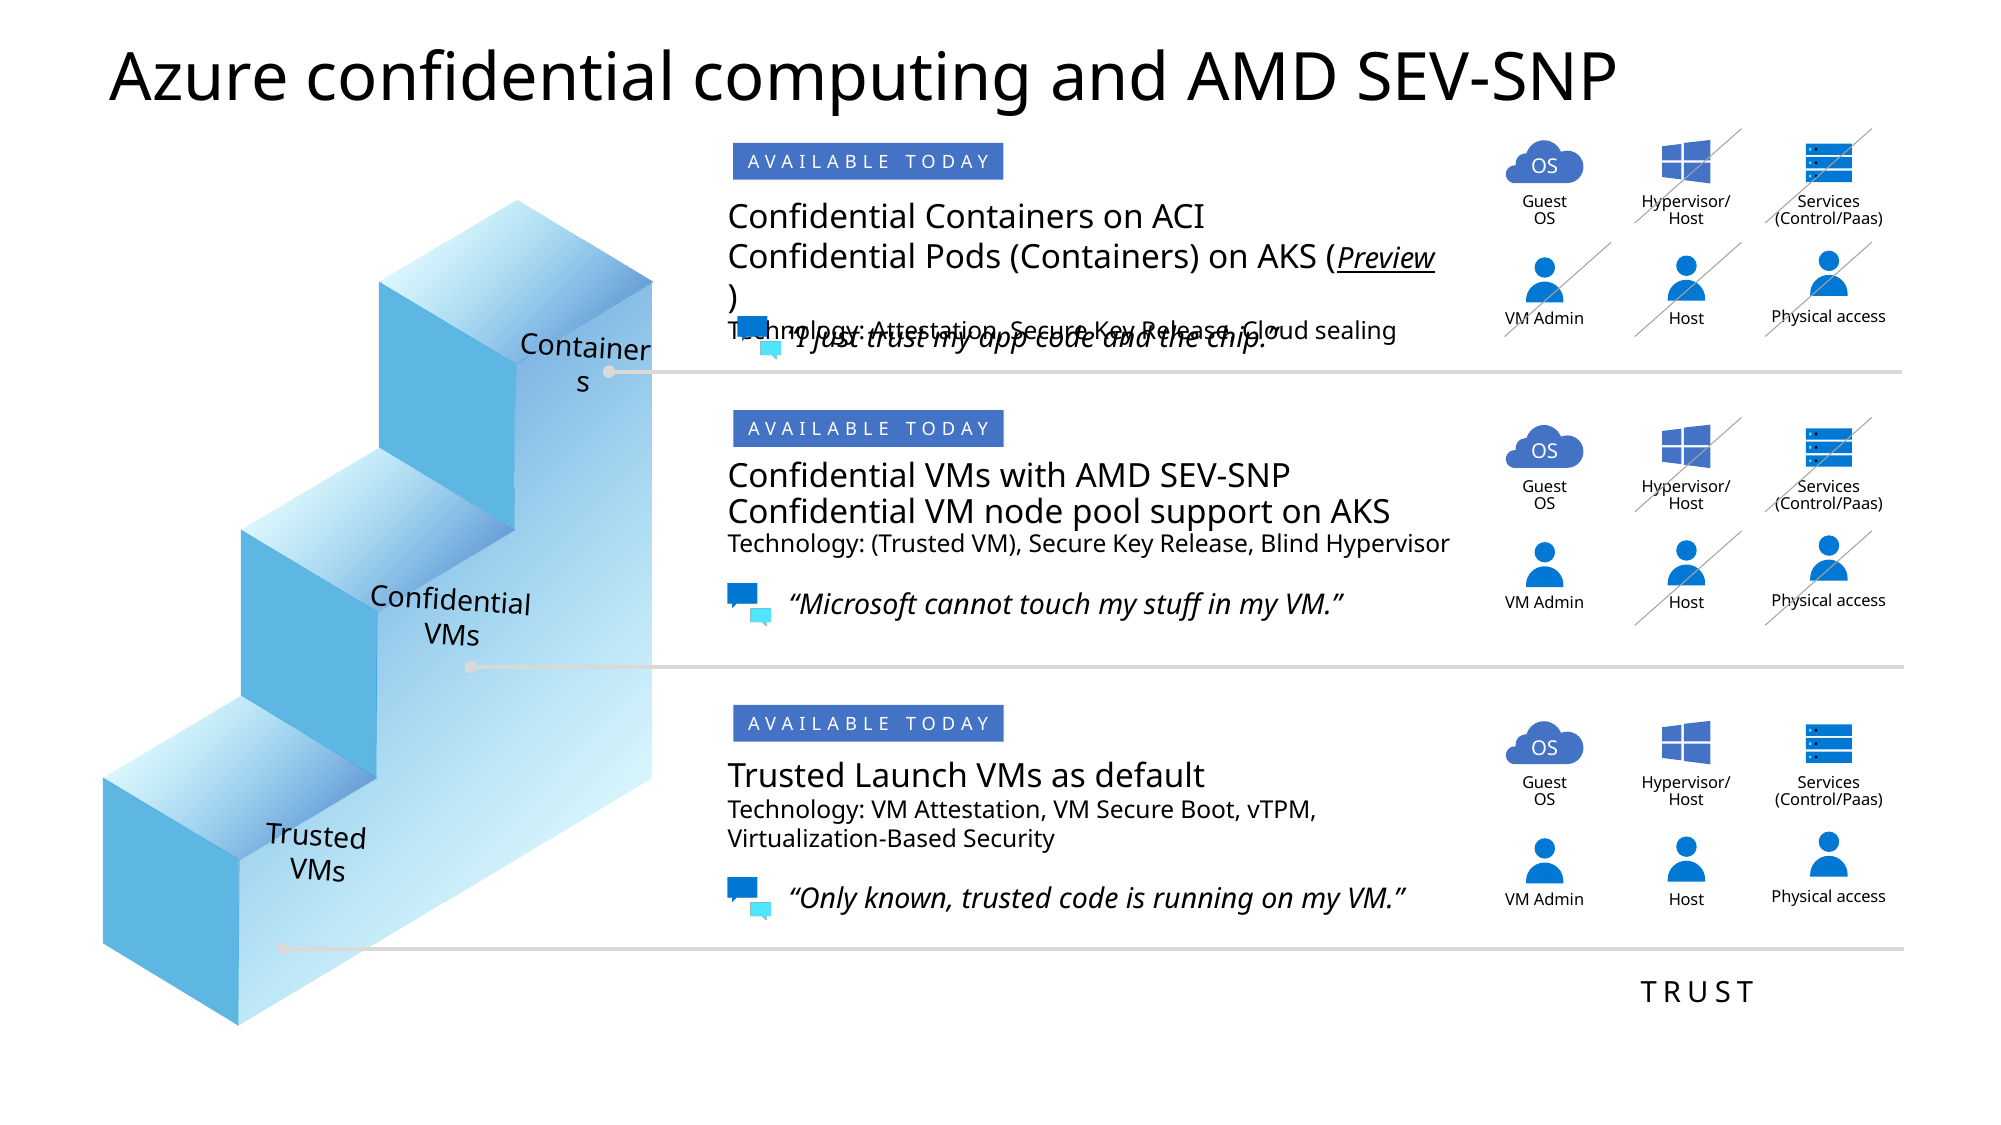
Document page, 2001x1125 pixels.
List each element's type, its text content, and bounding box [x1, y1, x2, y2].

text_box TRUST [1625, 965, 1769, 1016]
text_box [1505, 417, 1889, 626]
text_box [102, 199, 653, 1026]
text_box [727, 142, 1437, 362]
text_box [727, 410, 1499, 629]
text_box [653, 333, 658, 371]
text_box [1504, 128, 1889, 337]
text_box Azure confidential computing and AMD SEV-SNP [94, 26, 1693, 122]
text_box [727, 704, 1434, 923]
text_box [1505, 720, 1889, 909]
